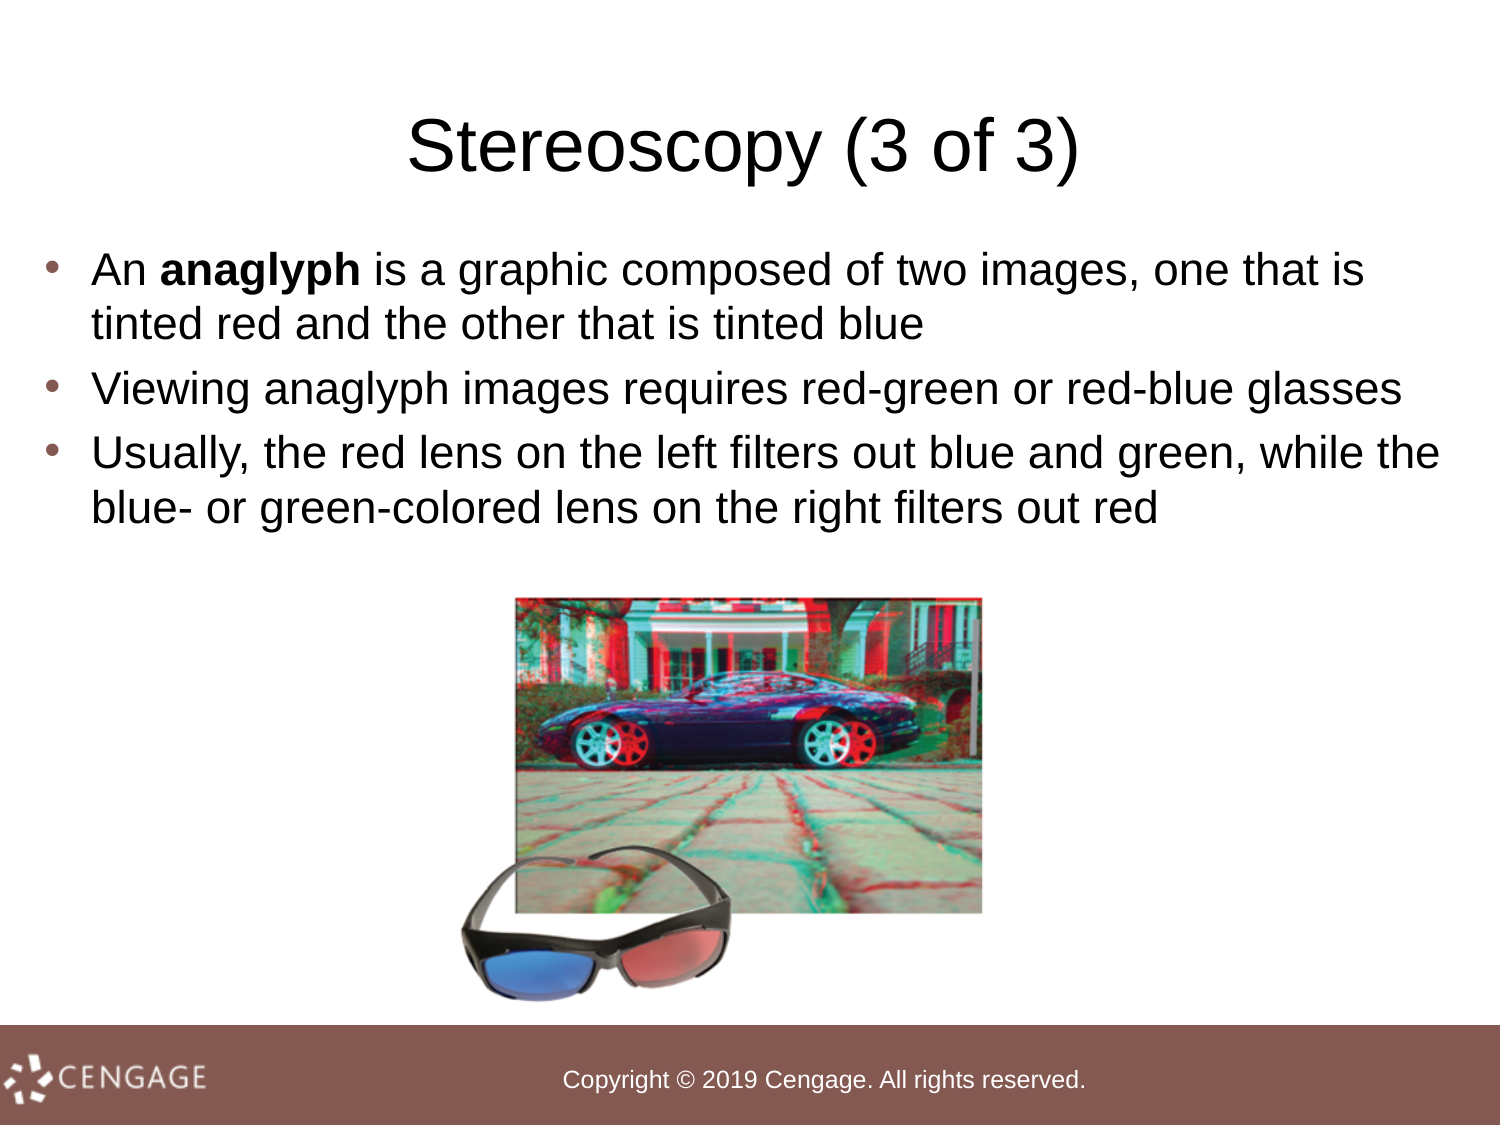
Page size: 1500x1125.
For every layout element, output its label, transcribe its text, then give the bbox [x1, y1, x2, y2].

picture [0, 1051, 211, 1106]
title Stereoscopy (3 of 3) [85, 58, 1403, 224]
list An anaglyph is a graphic composed of two images, one that is tinted red and the other that is tinted blue Viewing anaglyph images requires red-green or red-blue glasses Usually, the red lens on the left filters out blue and green, while the blue- or green-colored lens on the right filters out red [29, 231, 1479, 557]
picture [439, 563, 999, 1015]
